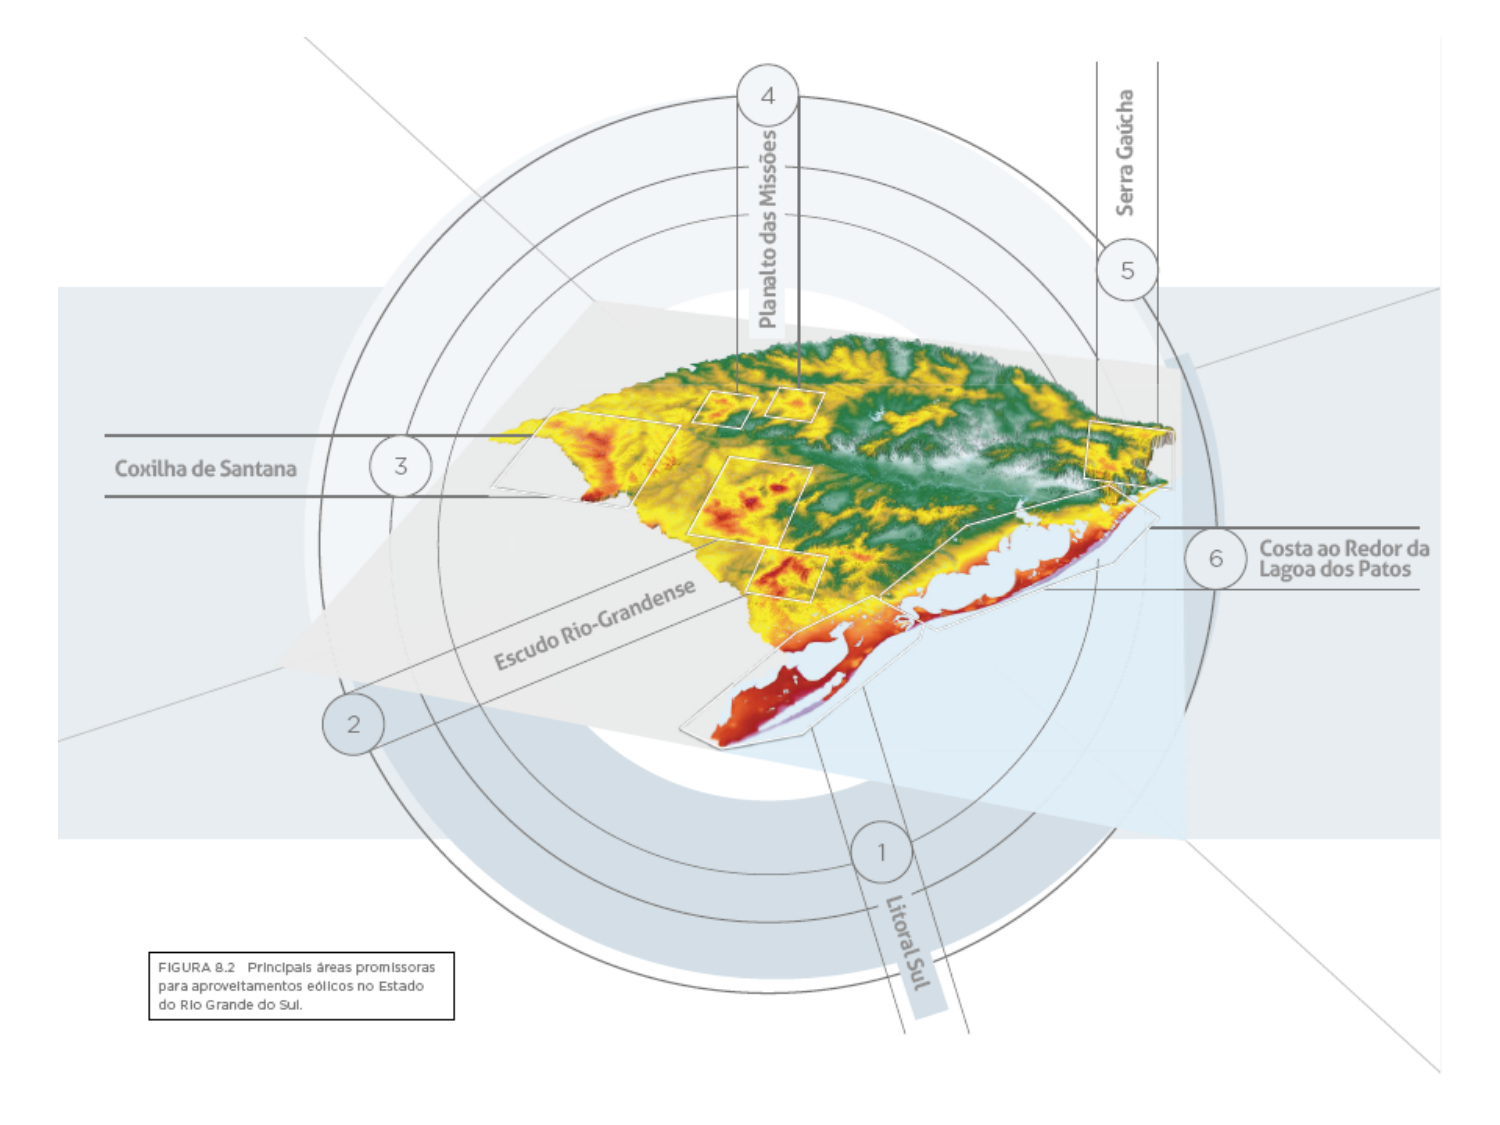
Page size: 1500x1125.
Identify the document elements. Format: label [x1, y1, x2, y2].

picture [58, 37, 1442, 1074]
